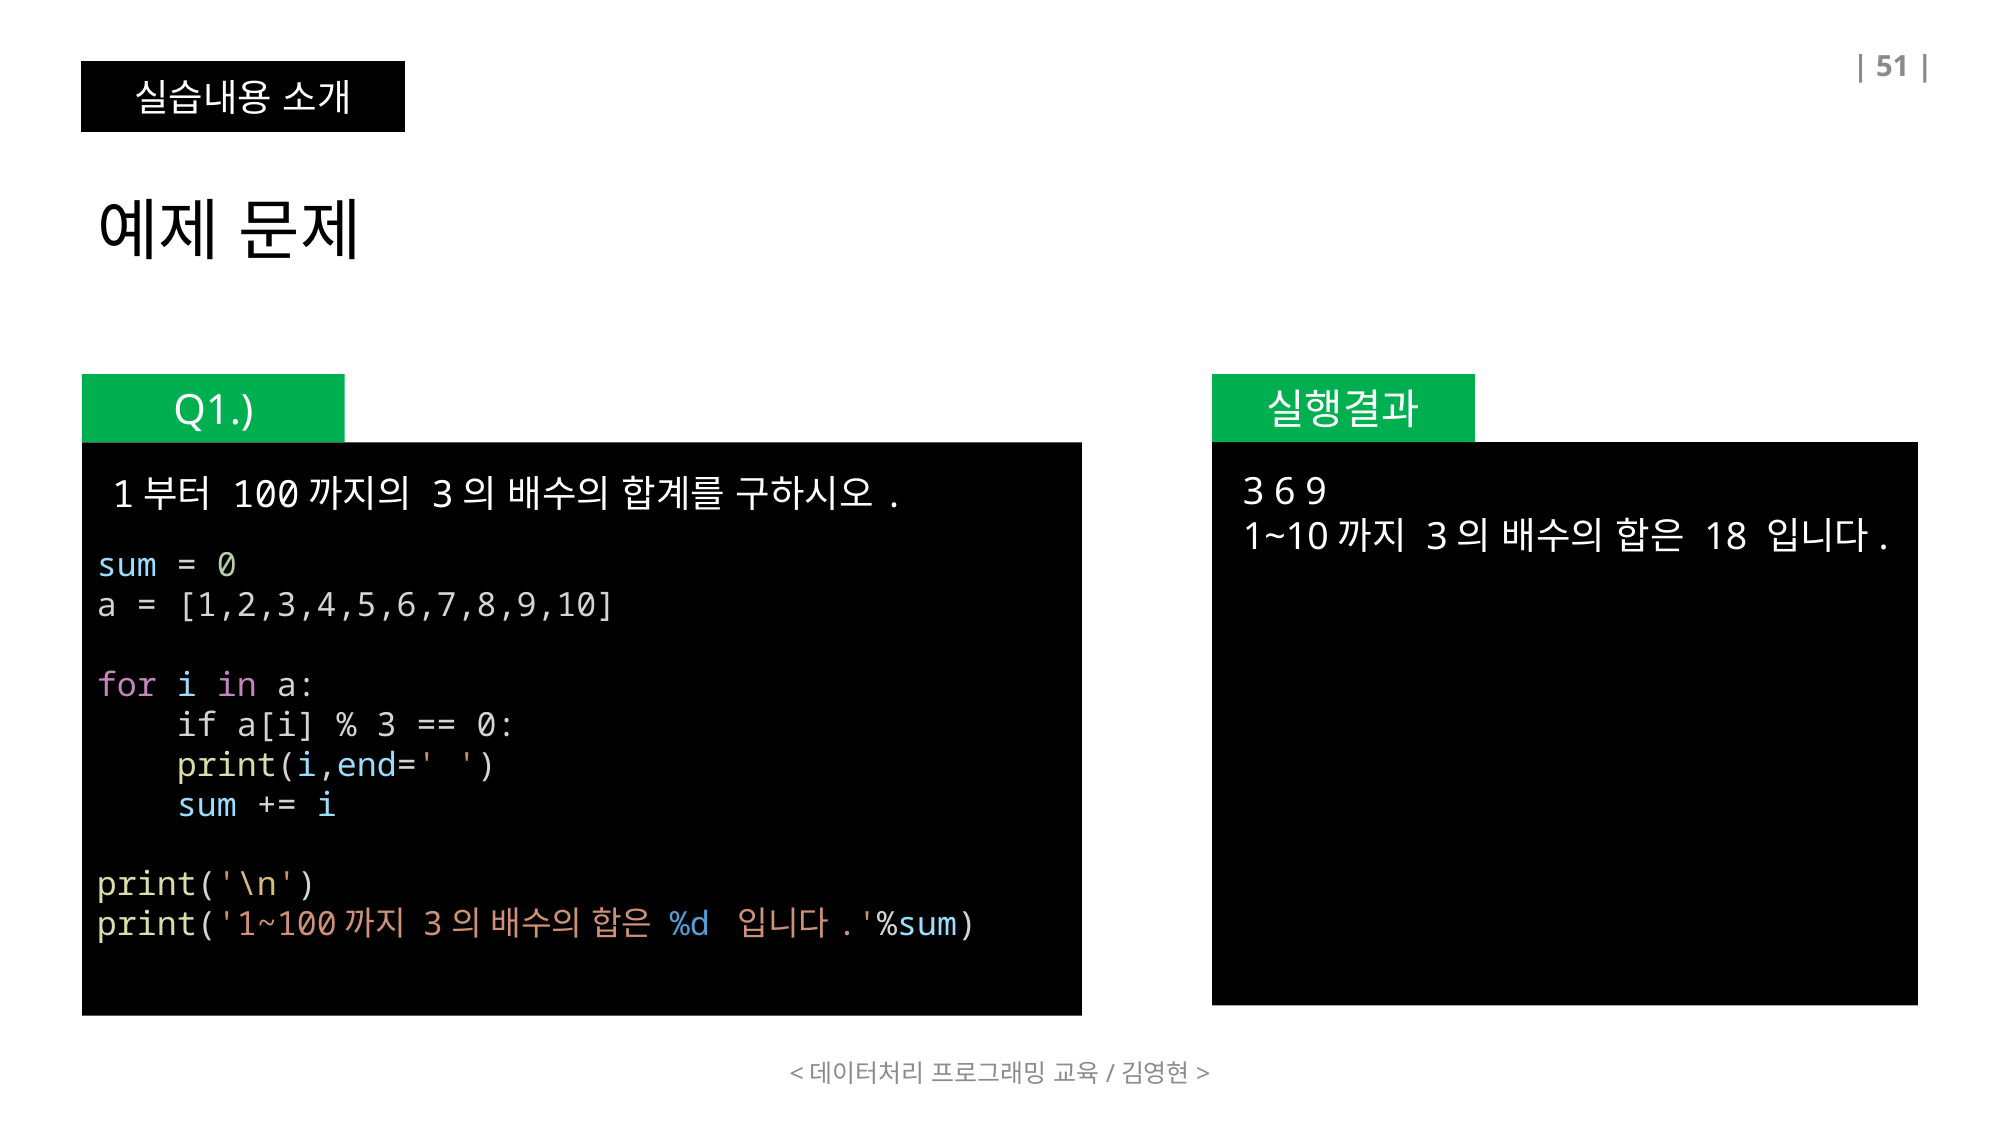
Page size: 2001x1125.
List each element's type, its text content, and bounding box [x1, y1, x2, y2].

text_box [1211, 441, 1919, 1006]
text_box [81, 441, 1083, 1017]
text_box Q1.) [81, 374, 345, 443]
text_box 3 6 9 1~10까지 3의 배수의 합은 18 입니다. [1228, 459, 1903, 565]
text_box 실행결과 [1212, 374, 1475, 443]
text_box sum = 0 a = [1,2,3,4,5,6,7,8,9,10] for i in a: if a[i] % 3 == 0: print(i,end=' ') sum += i print('\n') print('1~100까지 3의 배수의 합은 %d 입니다.'%sum) [82, 535, 1082, 950]
footer <데이터처리 프로그래밍 교육/김영현> [662, 1042, 1338, 1103]
text_box 1부터 100까지의 3의 배수의 합계를 구하시오. [97, 462, 1018, 523]
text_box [81, 61, 1543, 276]
slide_number | 51 | [1497, 37, 1948, 98]
